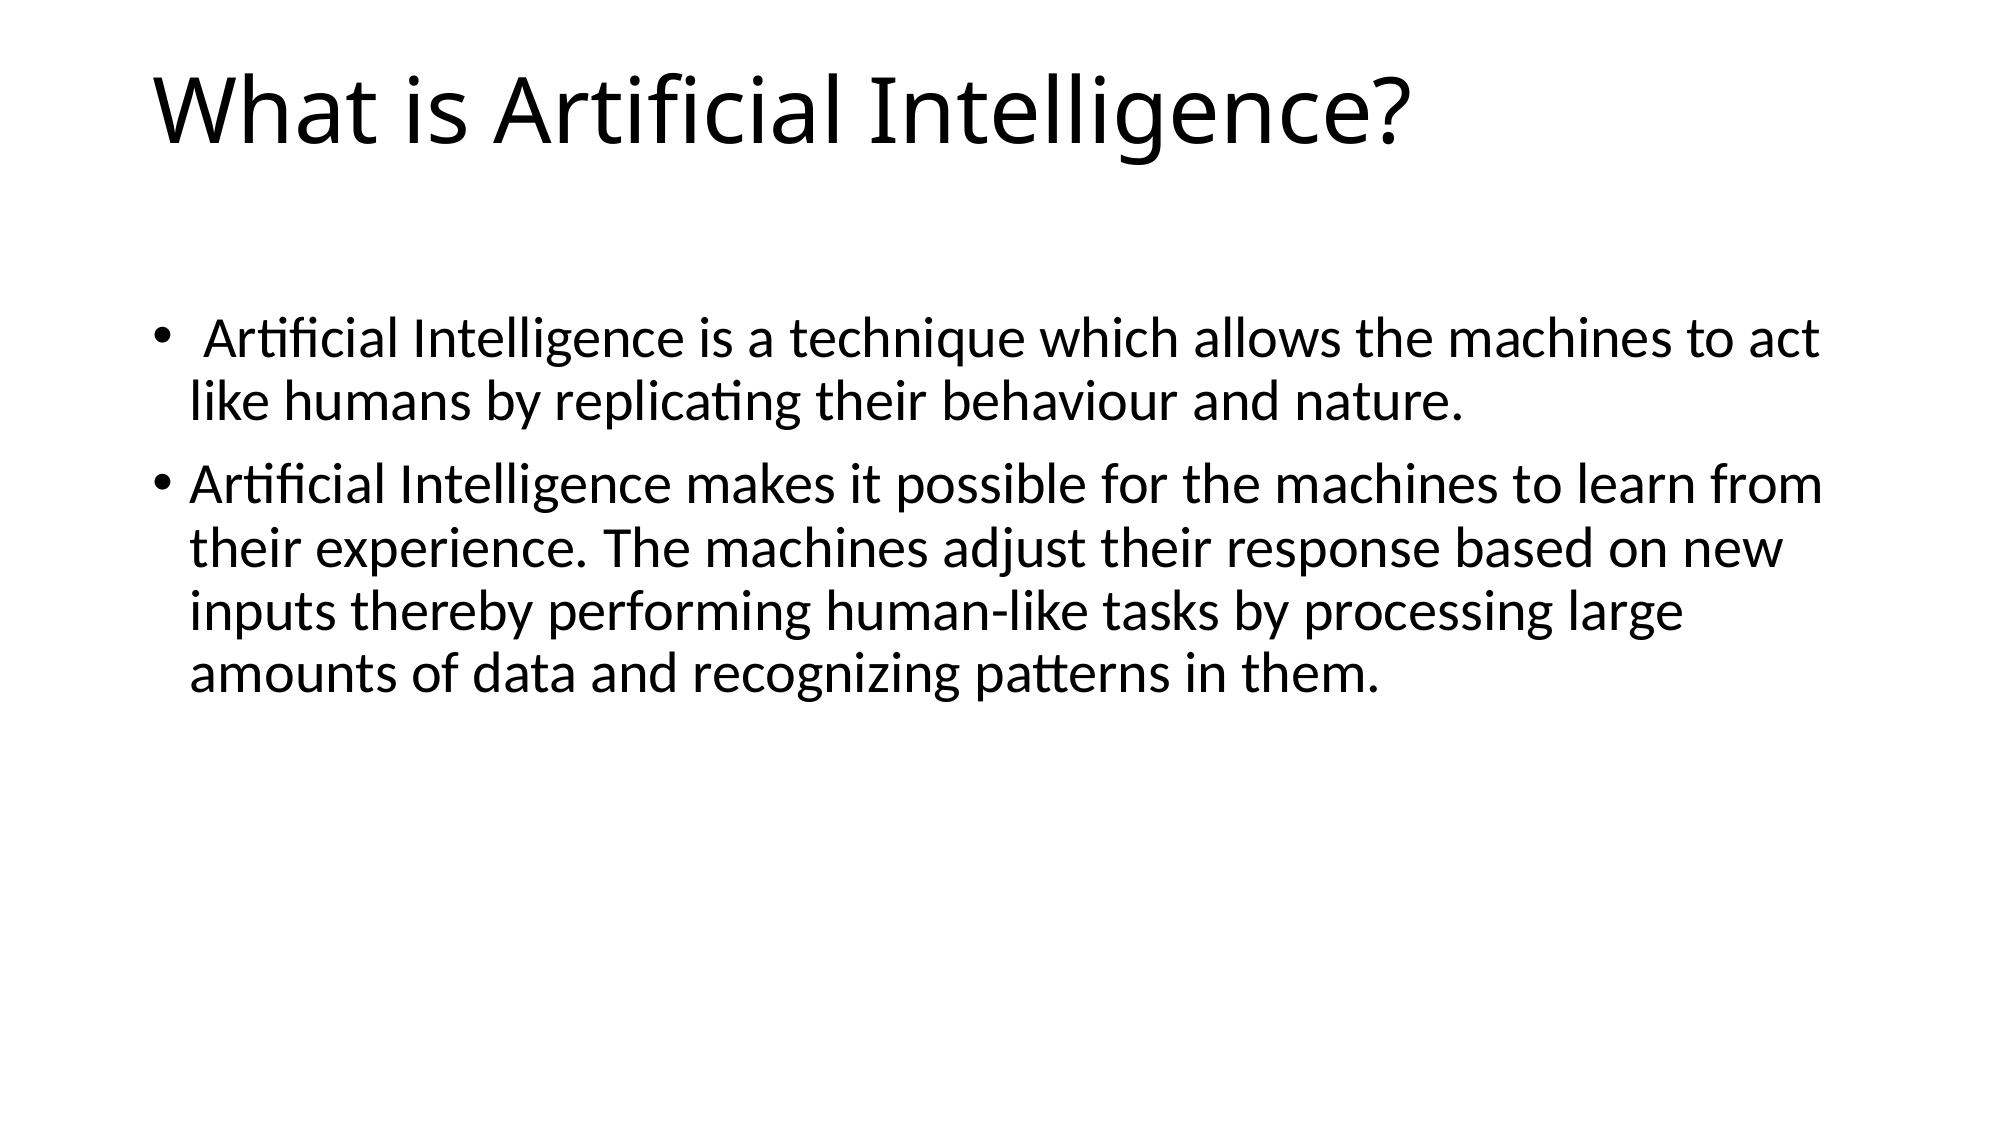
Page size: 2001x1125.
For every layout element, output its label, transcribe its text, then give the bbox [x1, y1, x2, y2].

list Artificial Intelligence is a technique which allows the machines to act like humans by replicating their behaviour and nature. Artificial Intelligence makes it possible for the machines to learn from their experience. The machines adjust their response based on new inputs thereby performing human-like tasks by processing large amounts of data and recognizing patterns in them. [137, 299, 1863, 1014]
title What is Artificial Intelligence? [137, 59, 1863, 278]
